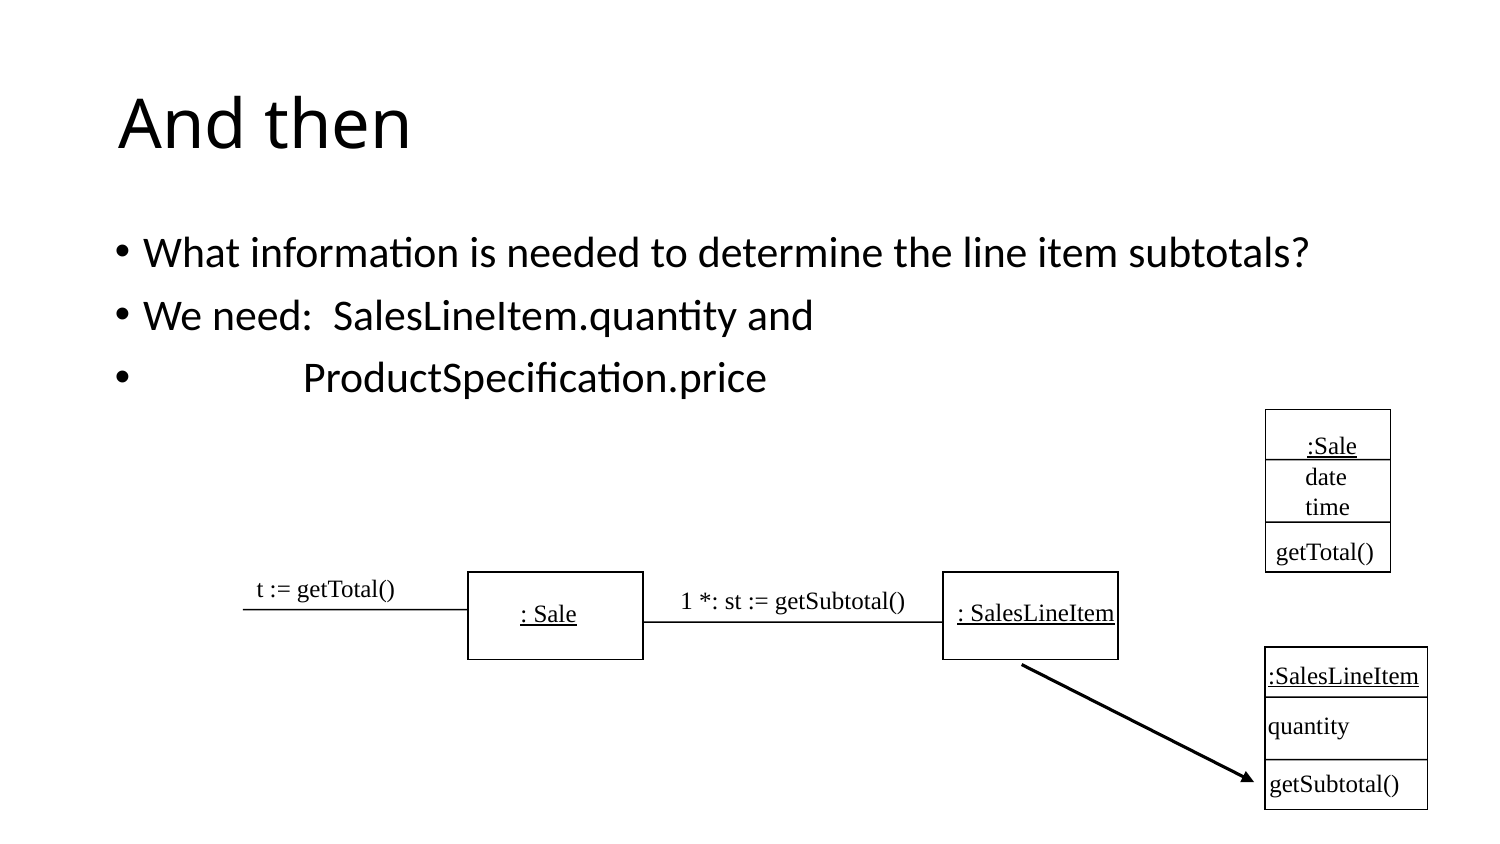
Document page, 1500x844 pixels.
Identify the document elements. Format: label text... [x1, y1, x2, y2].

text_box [240, 409, 1436, 810]
title And then [103, 44, 1397, 208]
list What information is needed to determine the line item subtotals? We need: SalesLineItem.quantity and ProductSpecification.price [99, 221, 1438, 760]
